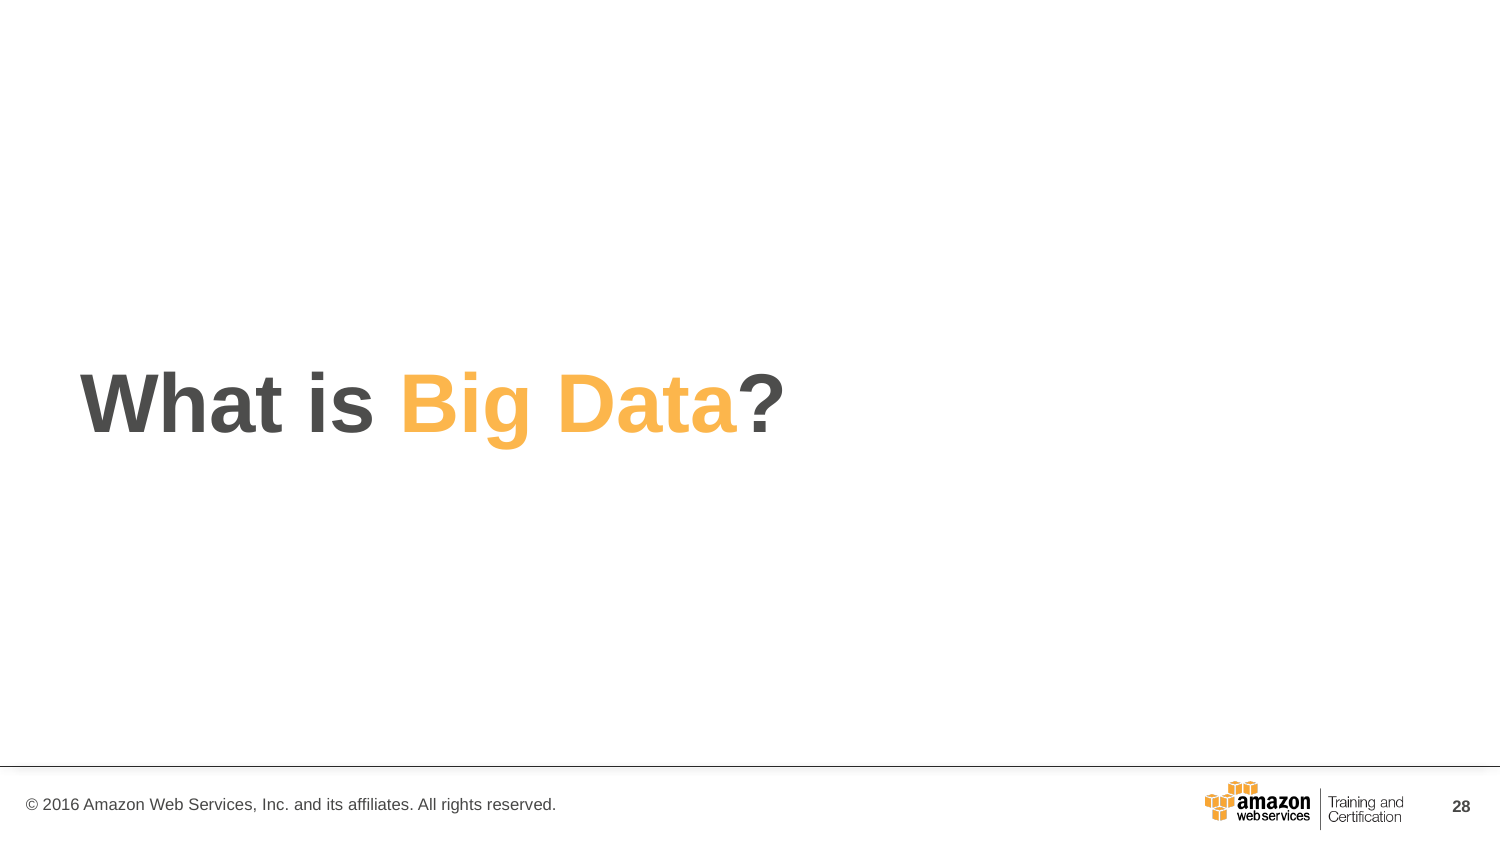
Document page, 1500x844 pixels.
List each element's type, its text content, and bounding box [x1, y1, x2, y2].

title What is Big Data? [65, 323, 1110, 476]
picture [1203, 779, 1410, 832]
